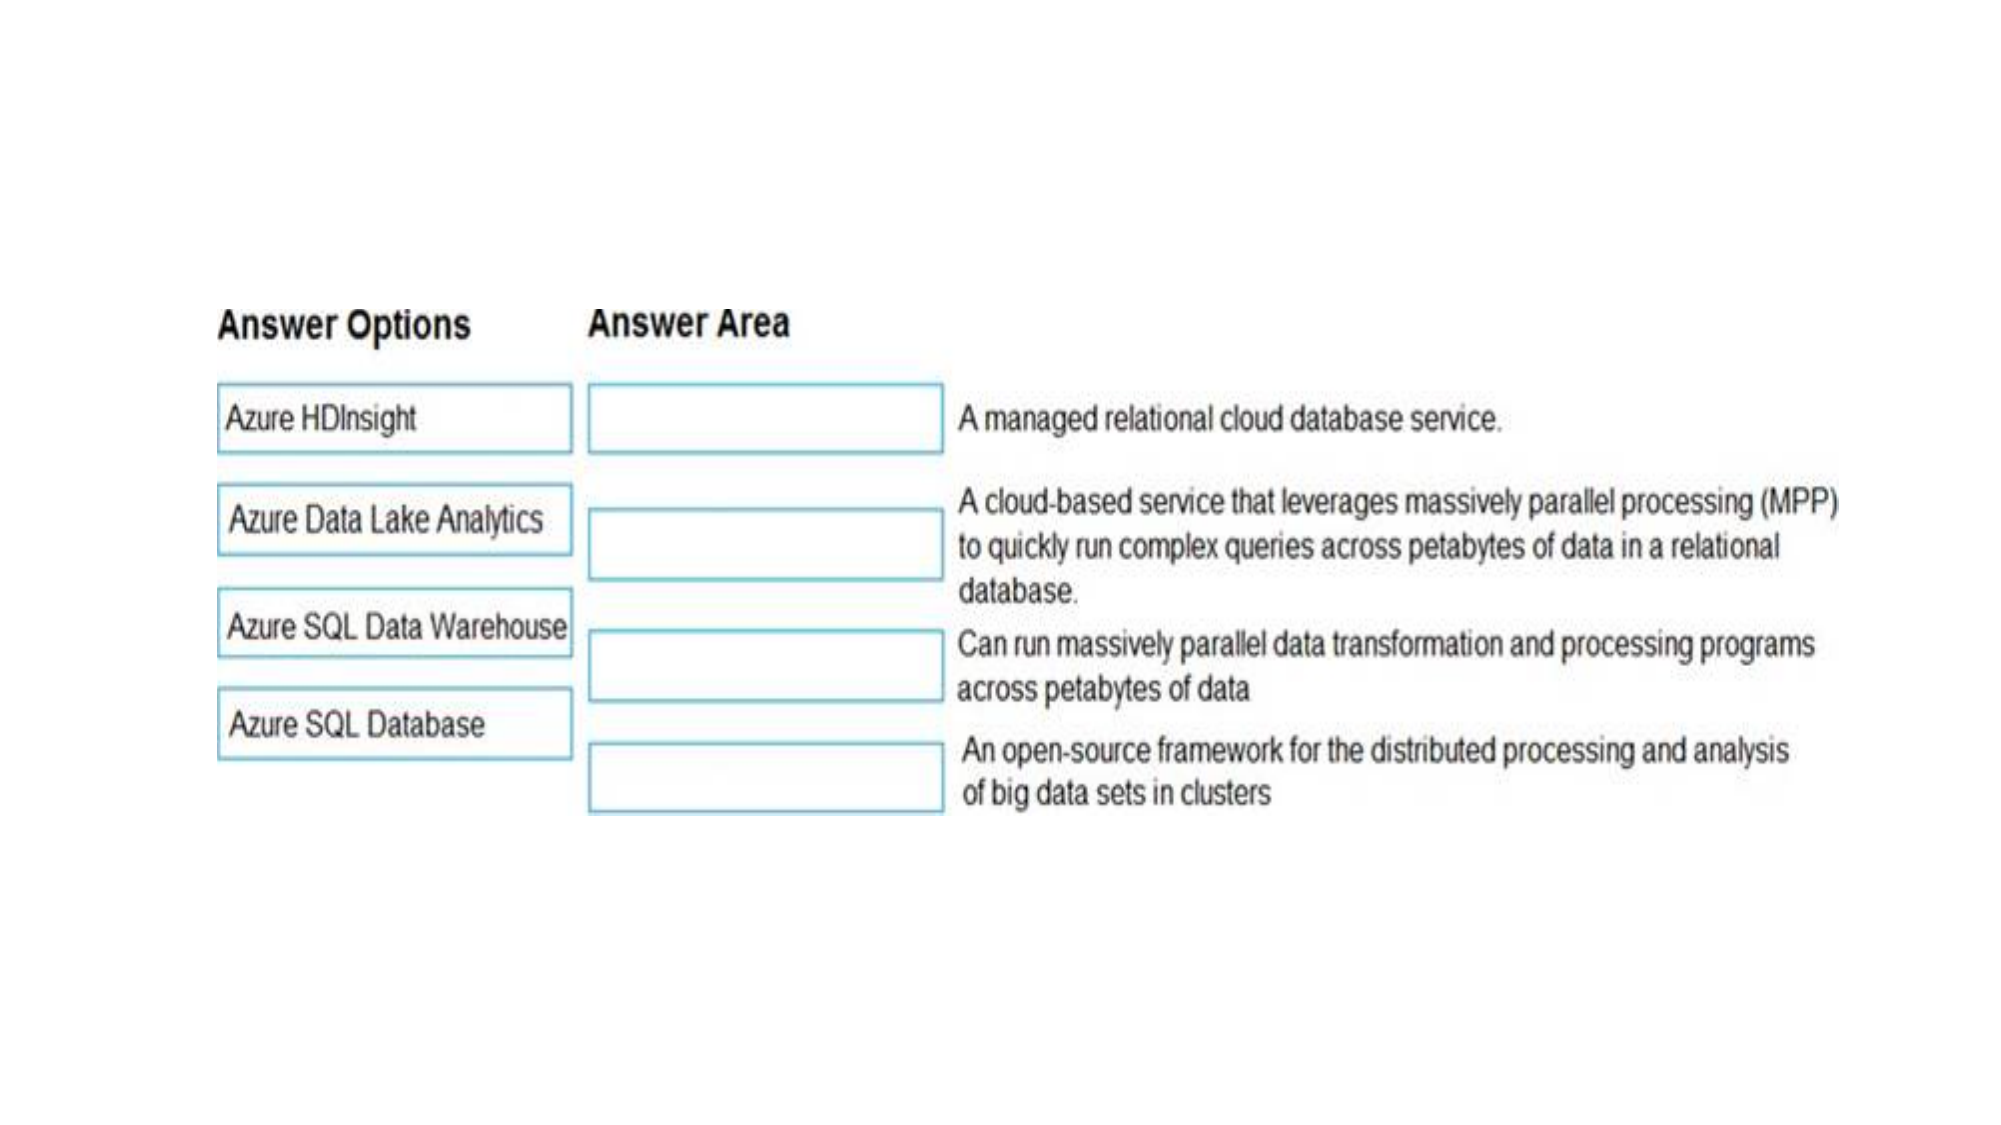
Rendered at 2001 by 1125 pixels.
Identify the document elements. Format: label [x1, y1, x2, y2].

picture [217, 309, 1839, 816]
